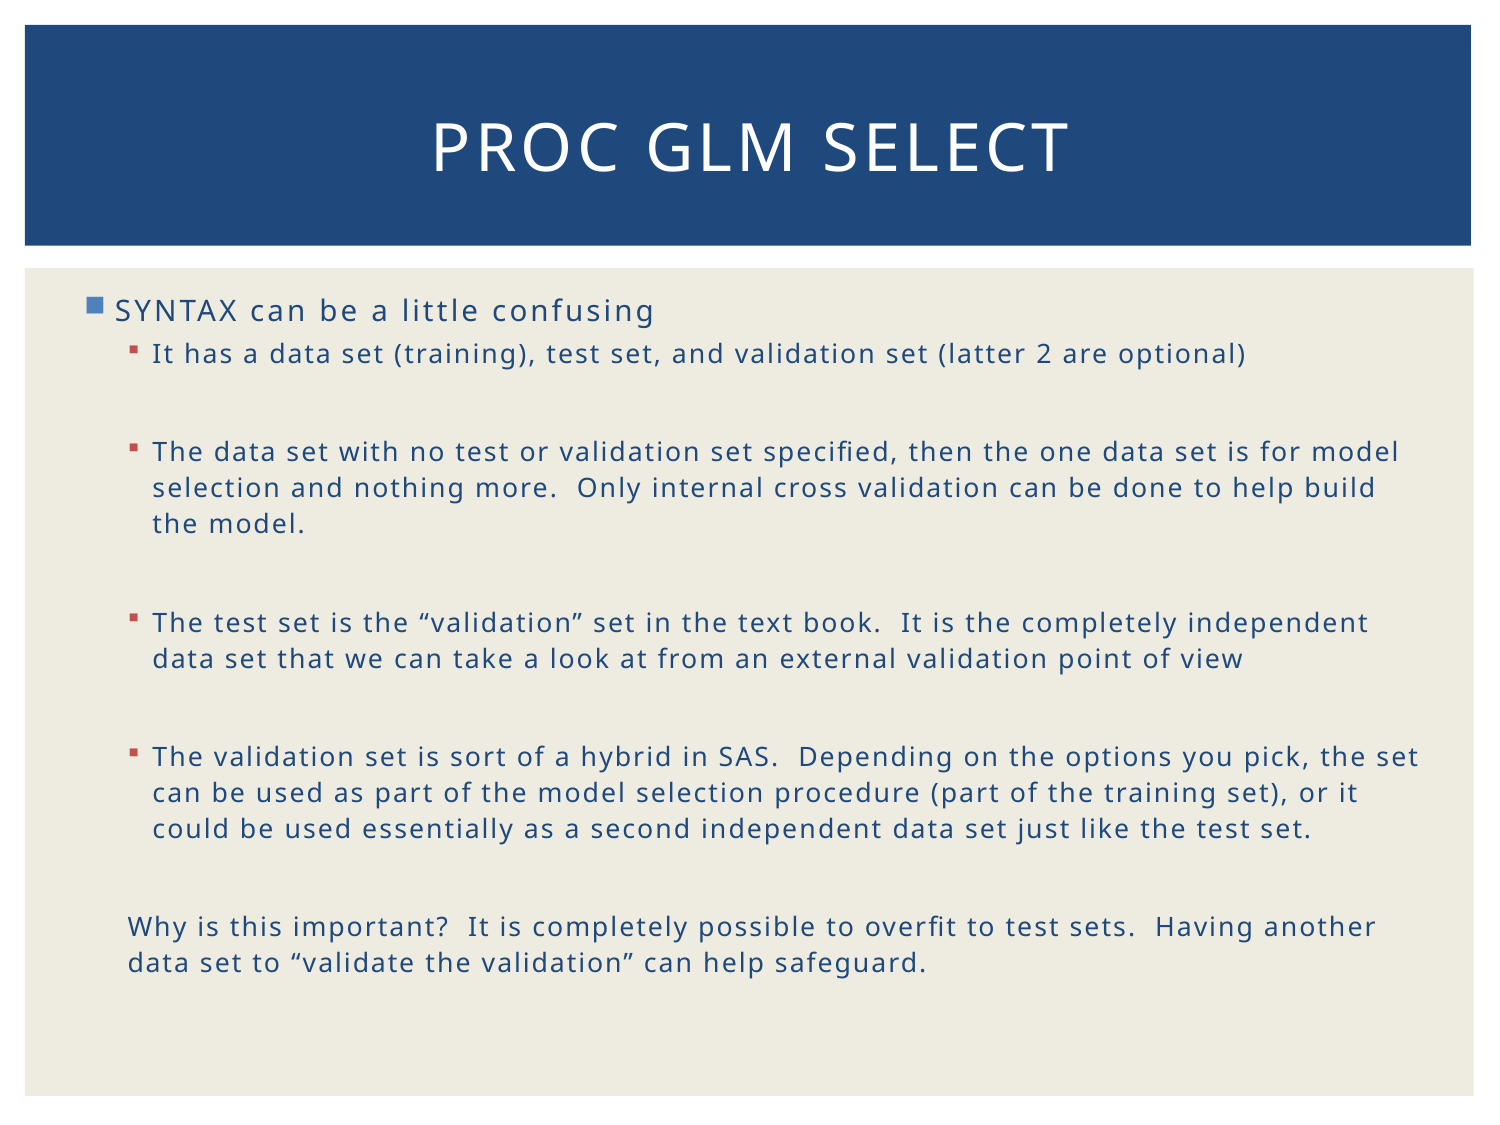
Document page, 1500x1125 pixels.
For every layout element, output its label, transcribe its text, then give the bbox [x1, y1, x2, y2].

title PROC GLM SELECT [62, 58, 1438, 232]
list SYNTAX can be a little confusing It has a data set (training), test set, and validation set (latter 2 are optional) The data set with no test or validation set specified, then the one data set is for model selection and nothing more. Only internal cross validation can be done to help build the model. The test set is the “validation” set in the text book. It is the completely independent data set that we can take a look at from an external validation point of view The validation set is sort of a hybrid in SAS. Depending on the options you pick, the set can be used as part of the model selection procedure (part of the training set), or it could be used essentially as a second independent data set just like the test set. Why is this important? It is completely possible to overfit to test sets. Having another data set to “validate the validation” can help safeguard. [62, 281, 1442, 1005]
